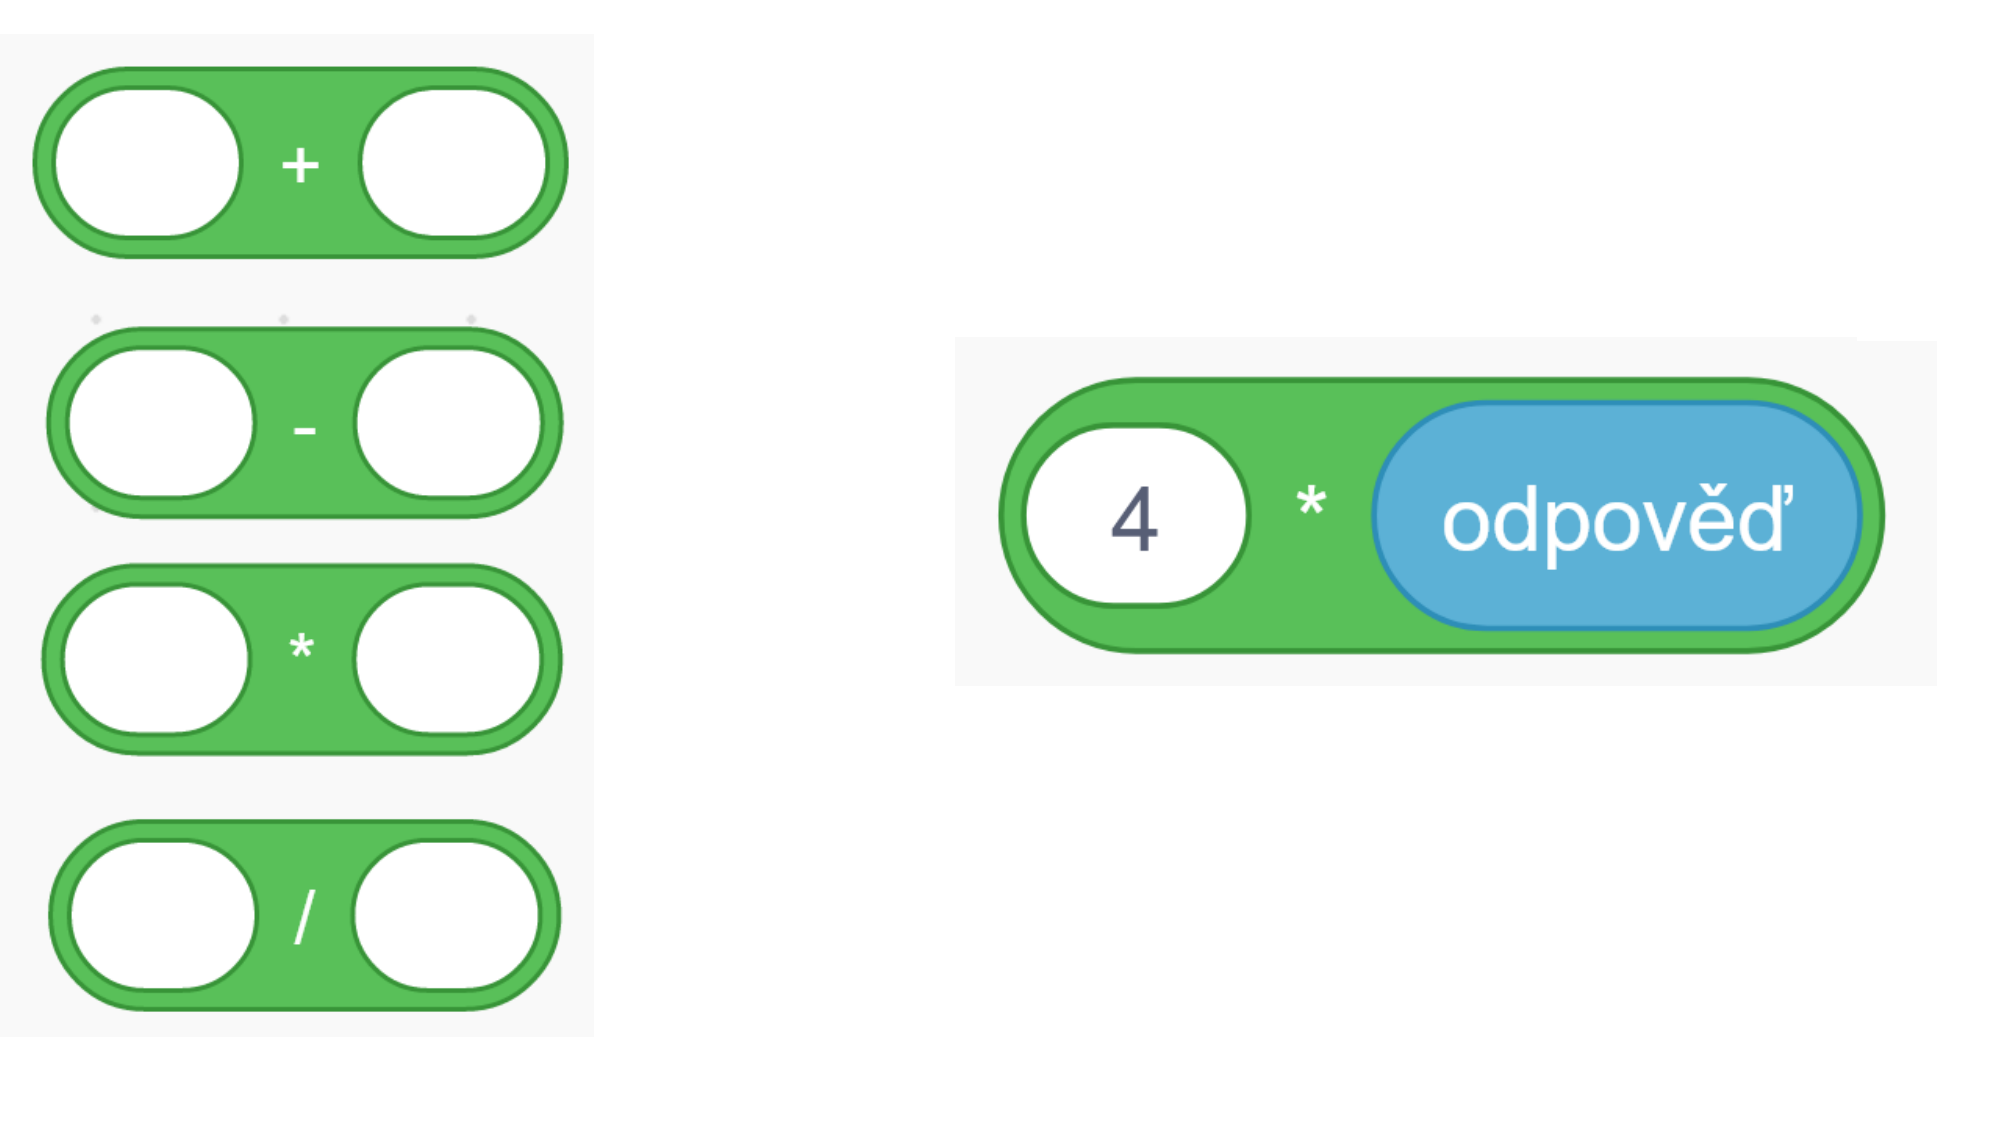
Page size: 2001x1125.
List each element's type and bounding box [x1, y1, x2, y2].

picture [955, 337, 1937, 686]
picture [0, 34, 594, 1037]
